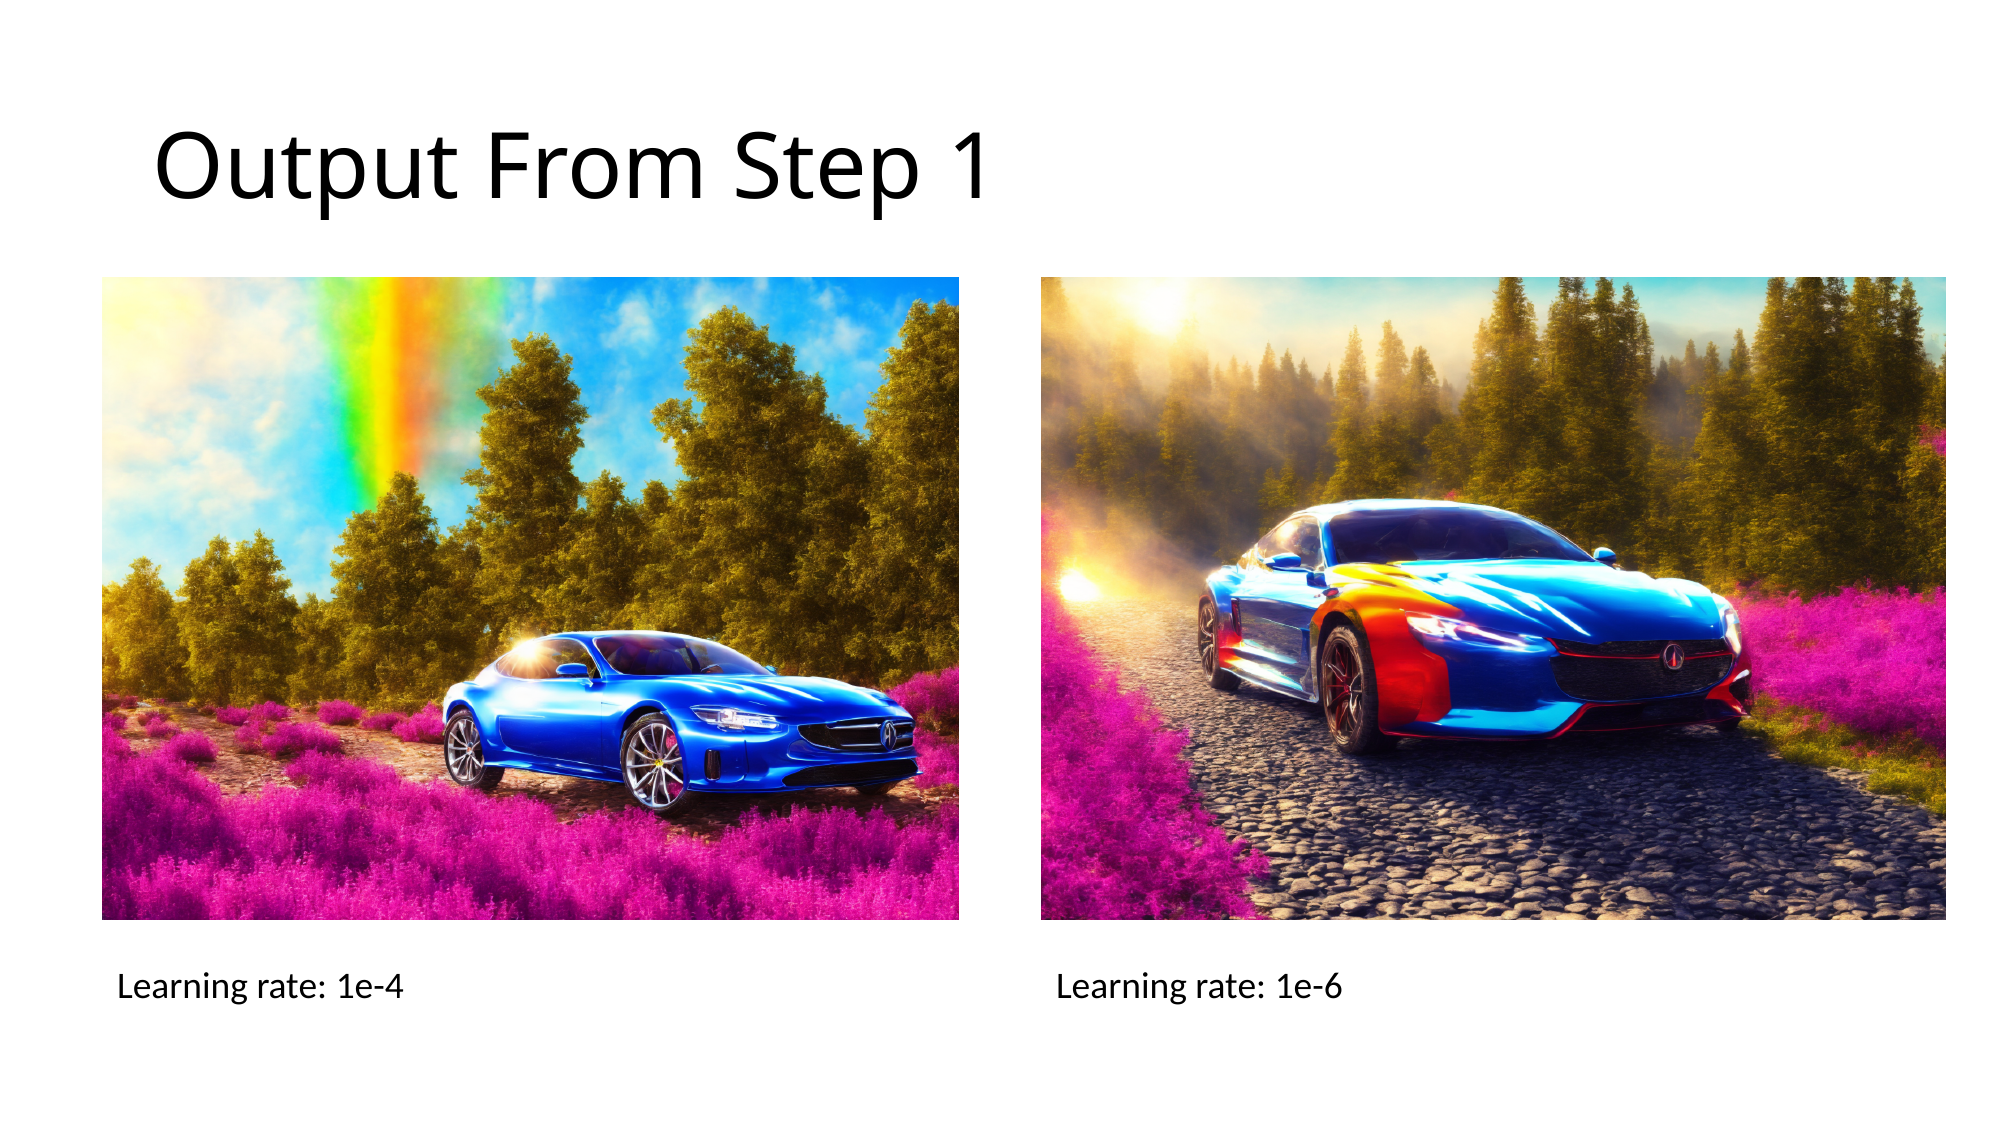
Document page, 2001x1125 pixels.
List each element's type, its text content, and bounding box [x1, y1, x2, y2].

text_box Learning rate: 1e-6 [1041, 953, 1898, 1014]
title Output From Step 1 [137, 59, 1863, 278]
text_box Learning rate: 1e-4 [102, 953, 959, 1014]
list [1041, 277, 1946, 920]
picture [102, 277, 959, 920]
